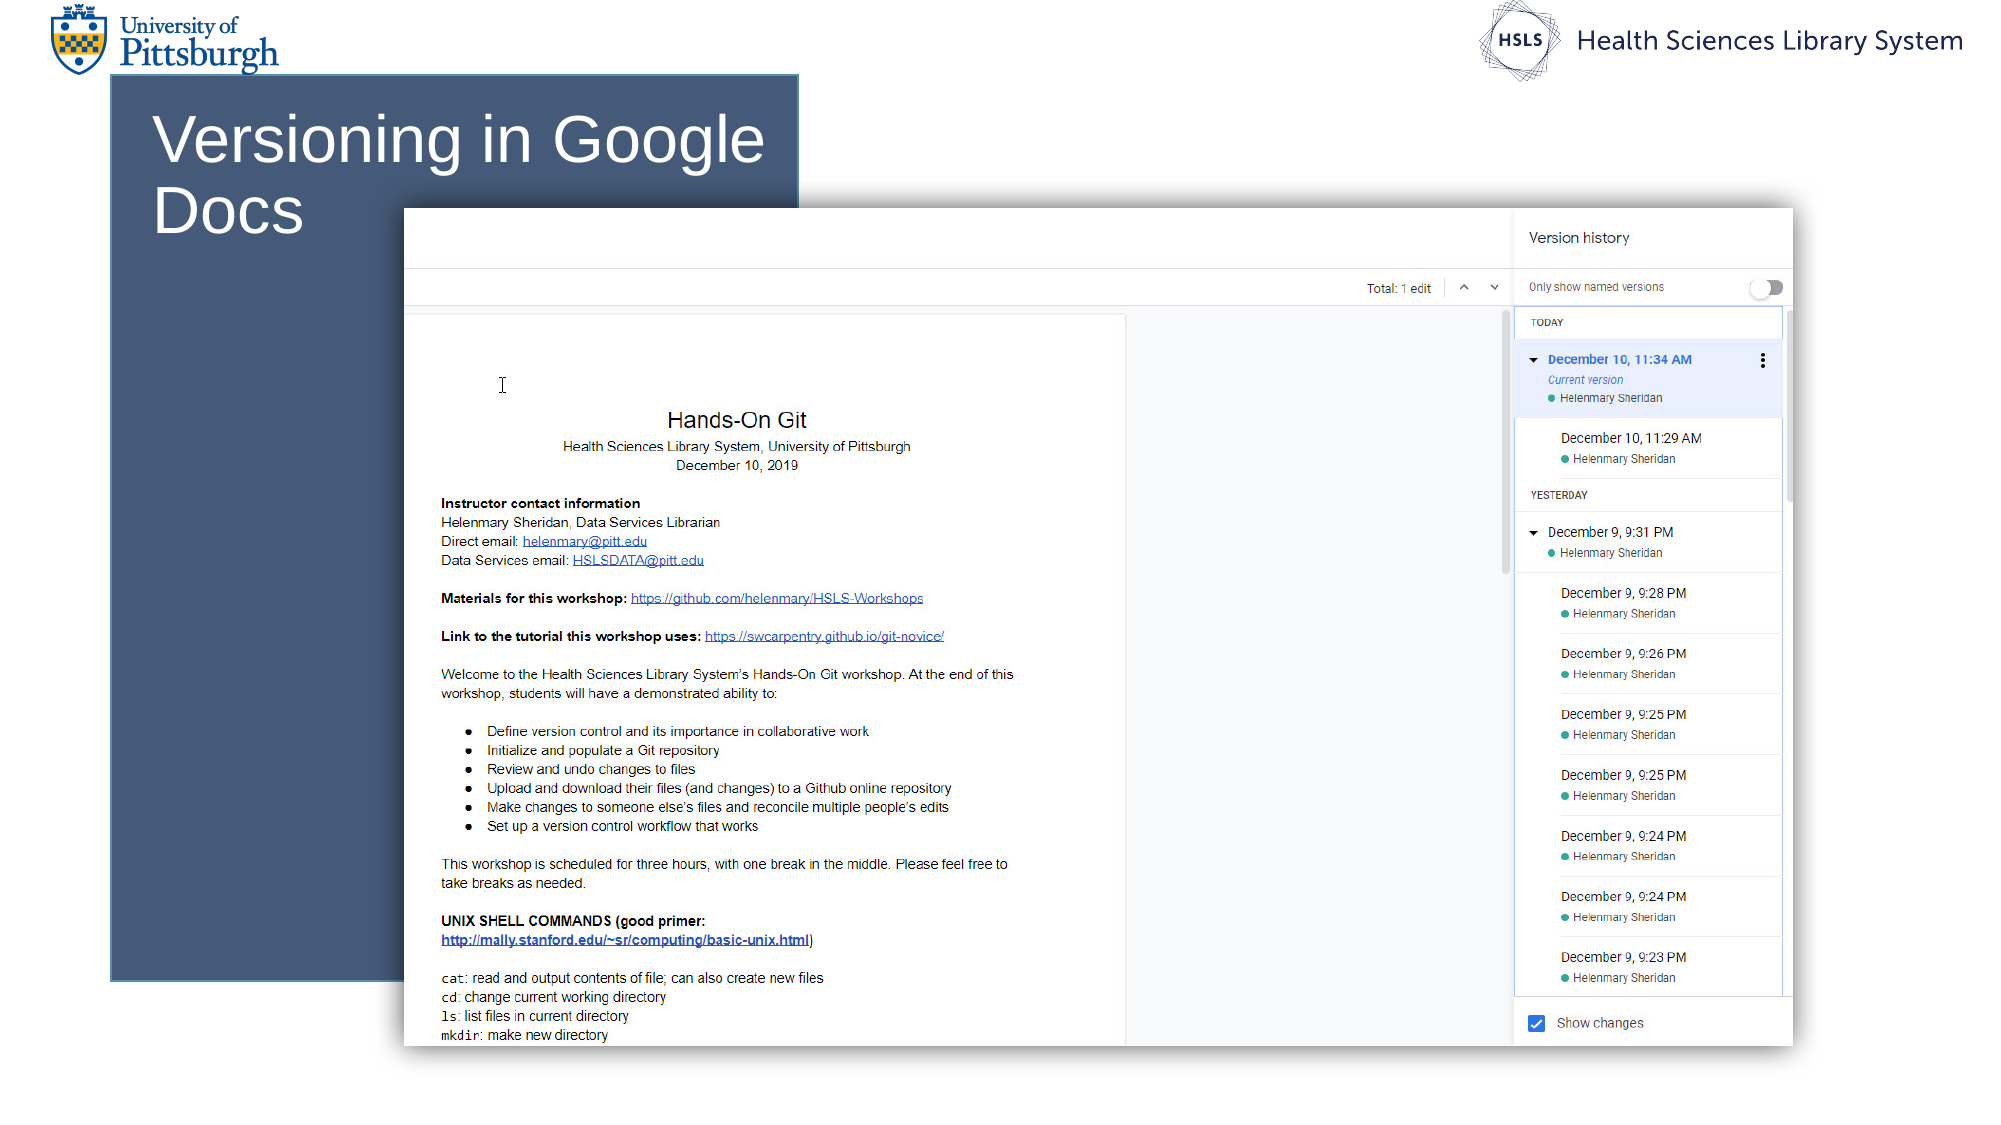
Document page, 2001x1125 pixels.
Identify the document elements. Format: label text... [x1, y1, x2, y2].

picture [51, 4, 279, 75]
picture [404, 208, 1793, 1046]
picture [1479, 0, 1962, 82]
title Versioning in Google Docs [137, 75, 783, 256]
